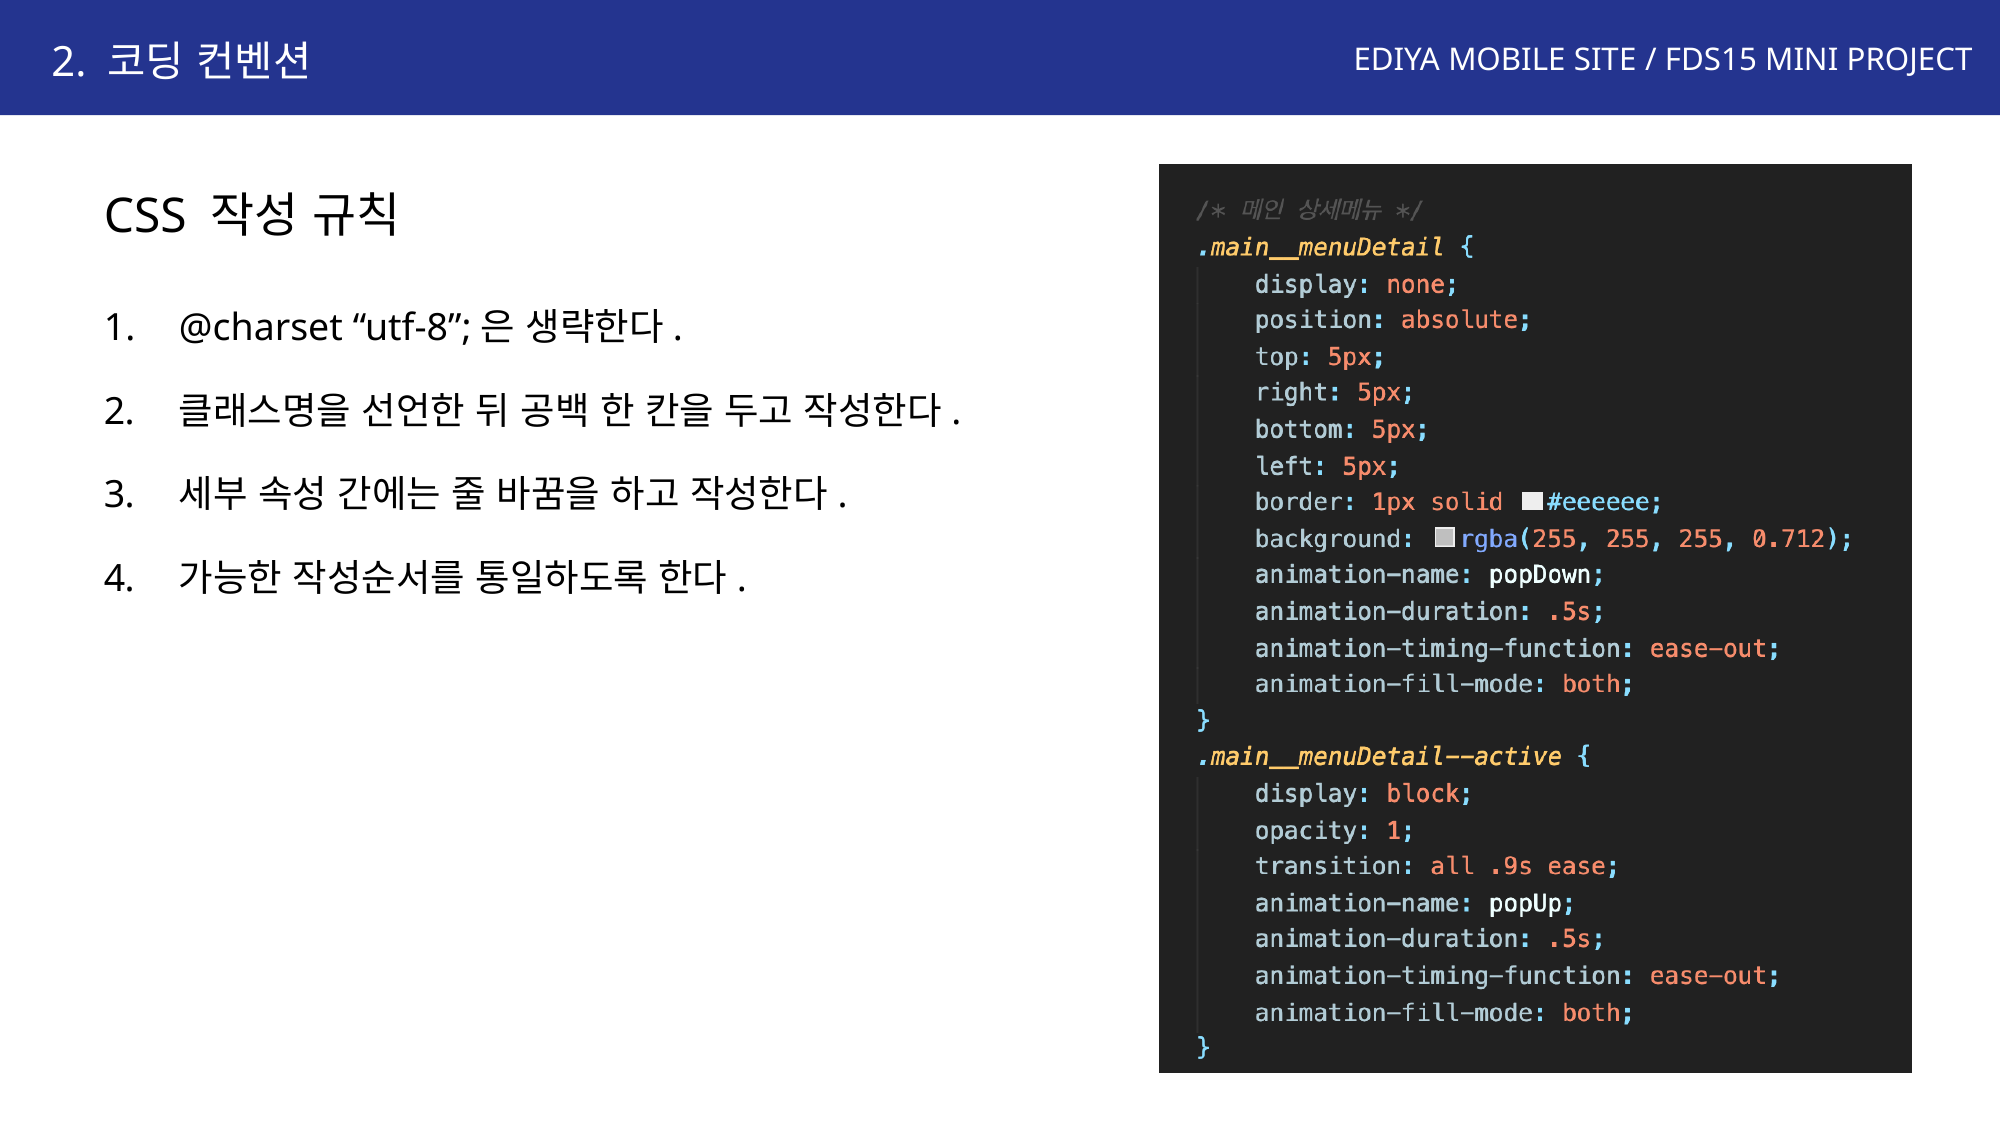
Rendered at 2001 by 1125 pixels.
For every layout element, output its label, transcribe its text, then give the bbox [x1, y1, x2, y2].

picture [1159, 164, 1912, 1073]
list 2. 코딩 컨벤션 [36, 20, 1106, 106]
text_box @charset “utf-8”;은 생략한다. 클래스명을 선언한 뒤 공백 한 칸을 두고 작성한다. 세부 속성 간에는 줄 바꿈을 하고 작성한다. 가능한 작성순서를 통일하도록 한다. [88, 277, 1106, 975]
list CSS 작성 규칙 [88, 184, 1106, 269]
